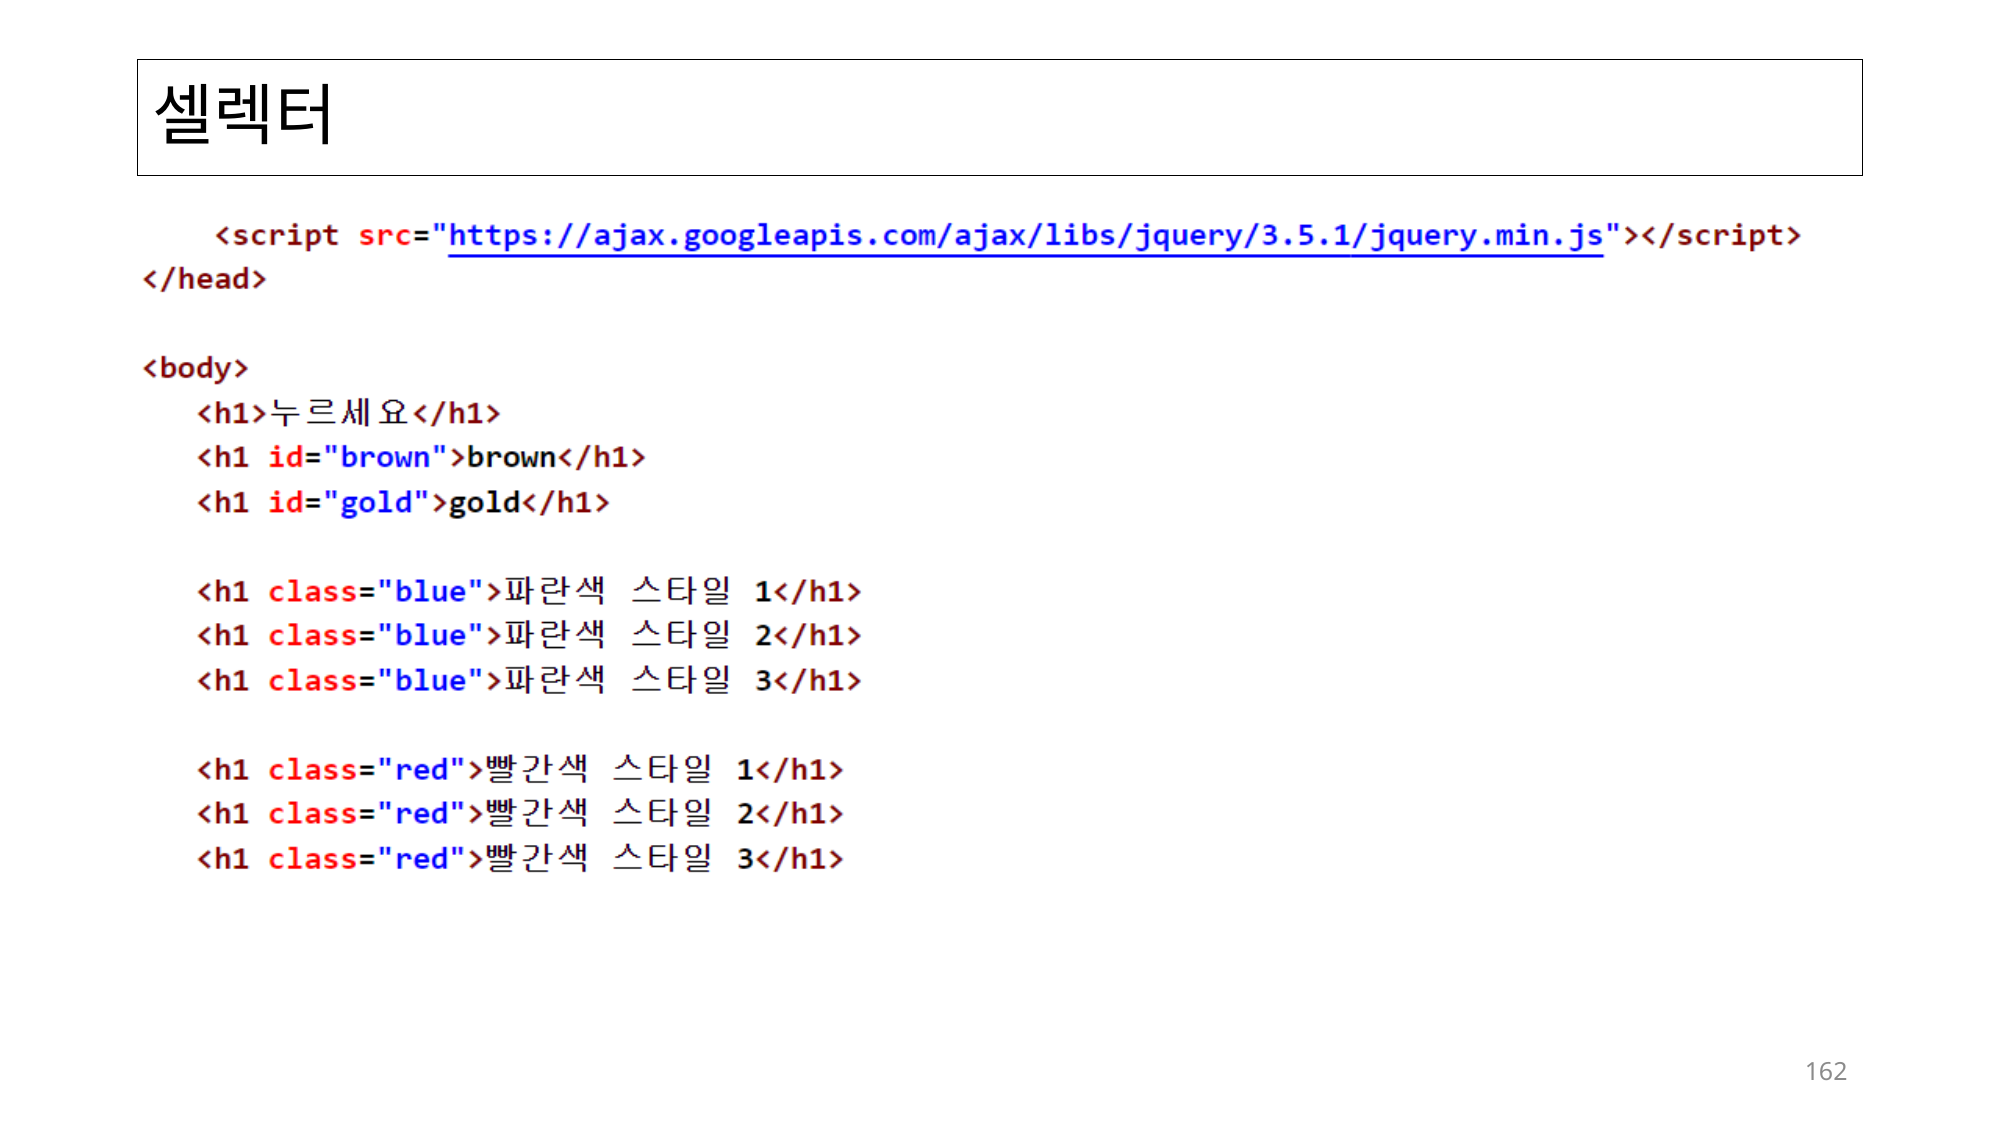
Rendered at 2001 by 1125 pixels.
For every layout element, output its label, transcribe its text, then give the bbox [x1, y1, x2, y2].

title 셀렉터 [137, 59, 1863, 176]
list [137, 214, 1821, 880]
slide_number 162 [1412, 1042, 1863, 1103]
